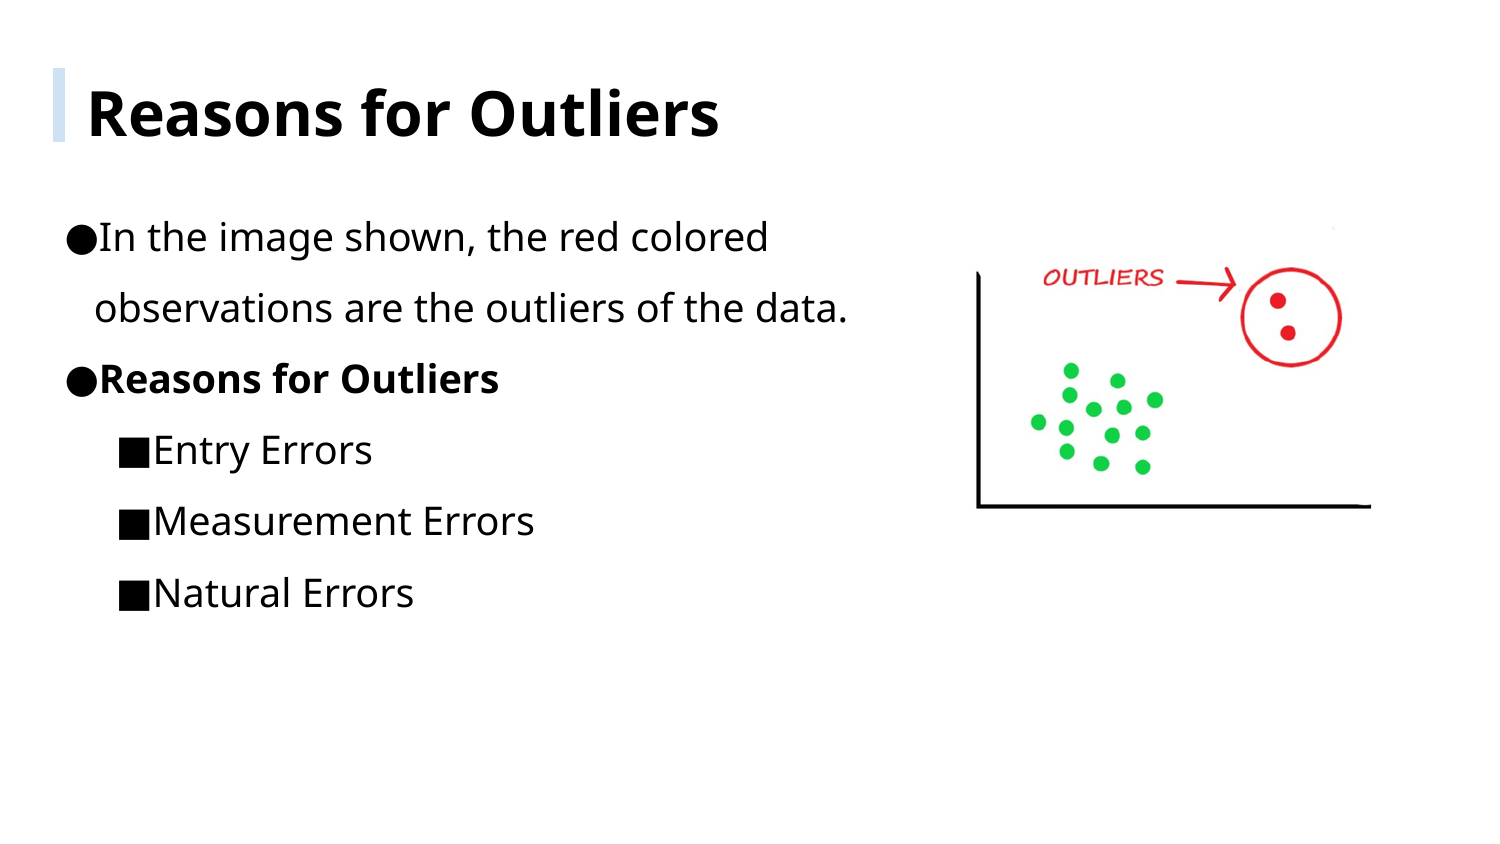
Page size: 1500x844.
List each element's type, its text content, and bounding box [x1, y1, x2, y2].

text_box Reasons for Outliers [81, 68, 830, 143]
picture [892, 182, 1471, 566]
text_box In the image shown, the red colored observations are the outliers of the data. Reasons for Outliers Entry Errors Measurement Errors Natural Errors [58, 182, 938, 662]
